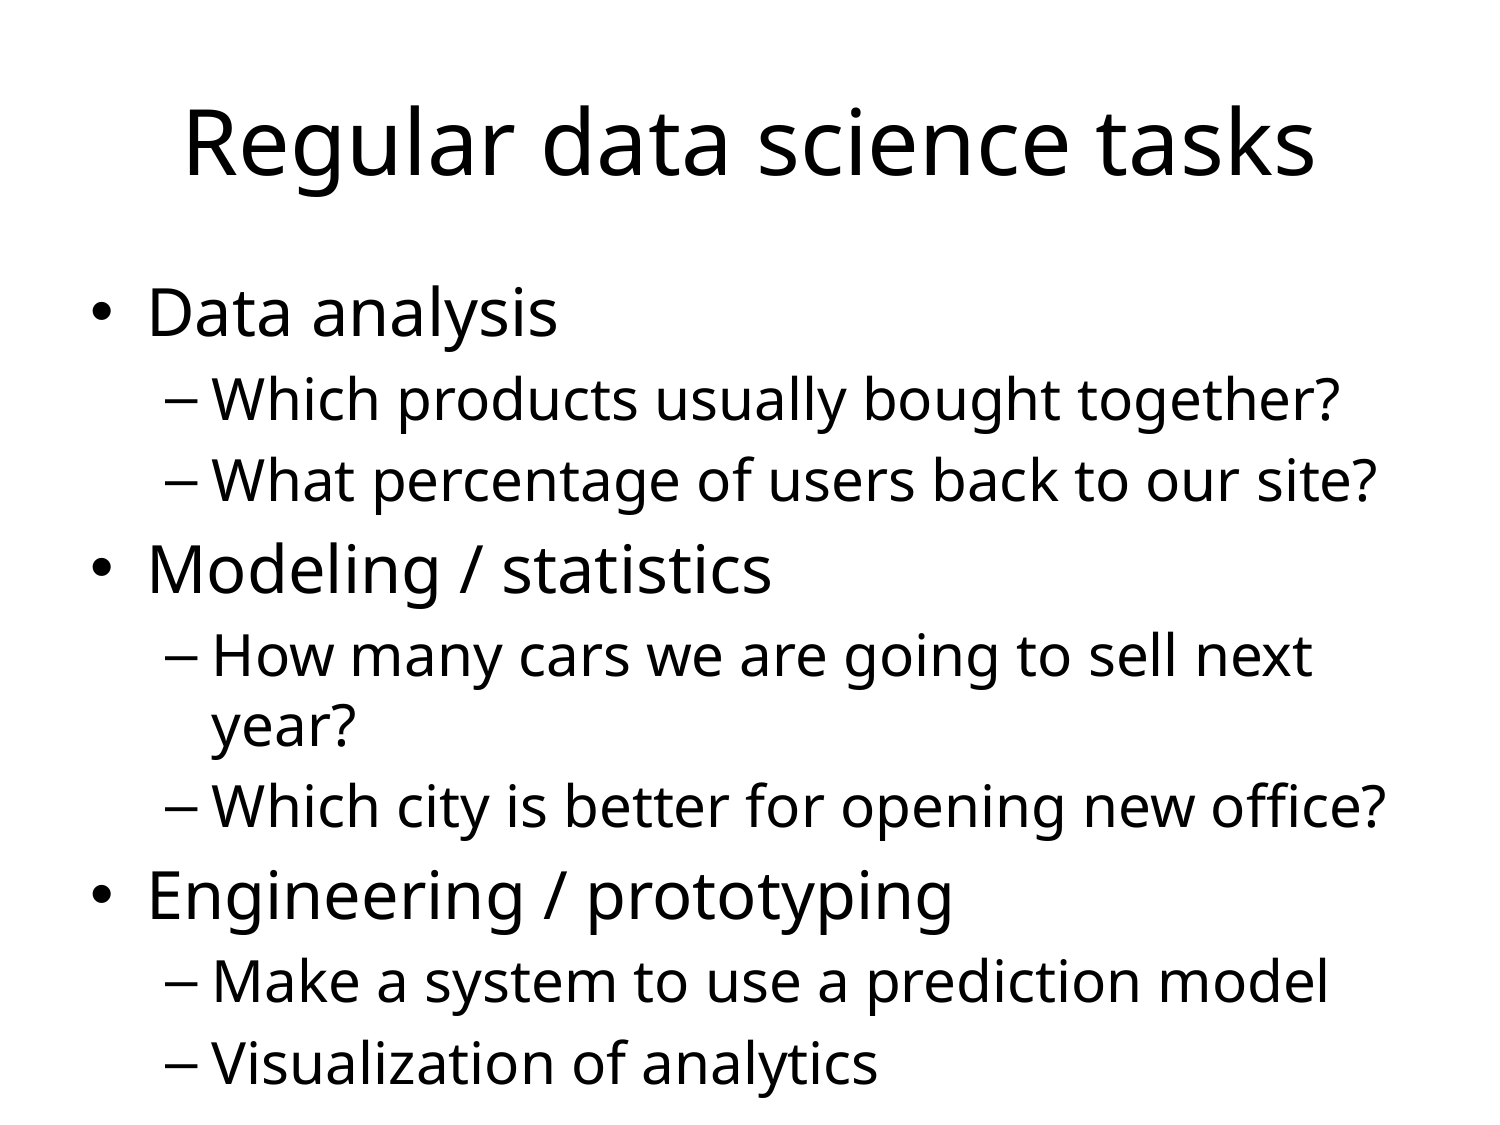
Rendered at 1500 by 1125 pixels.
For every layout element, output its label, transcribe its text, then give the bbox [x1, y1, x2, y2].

title Regular data science tasks [75, 45, 1425, 233]
list Data analysis Which products usually bought together? What percentage of users back to our site? Modeling / statistics How many cars we are going to sell next year? Which city is better for opening new office? Engineering / prototyping Make a system to use a prediction model Visualization of analytics [75, 262, 1471, 1106]
